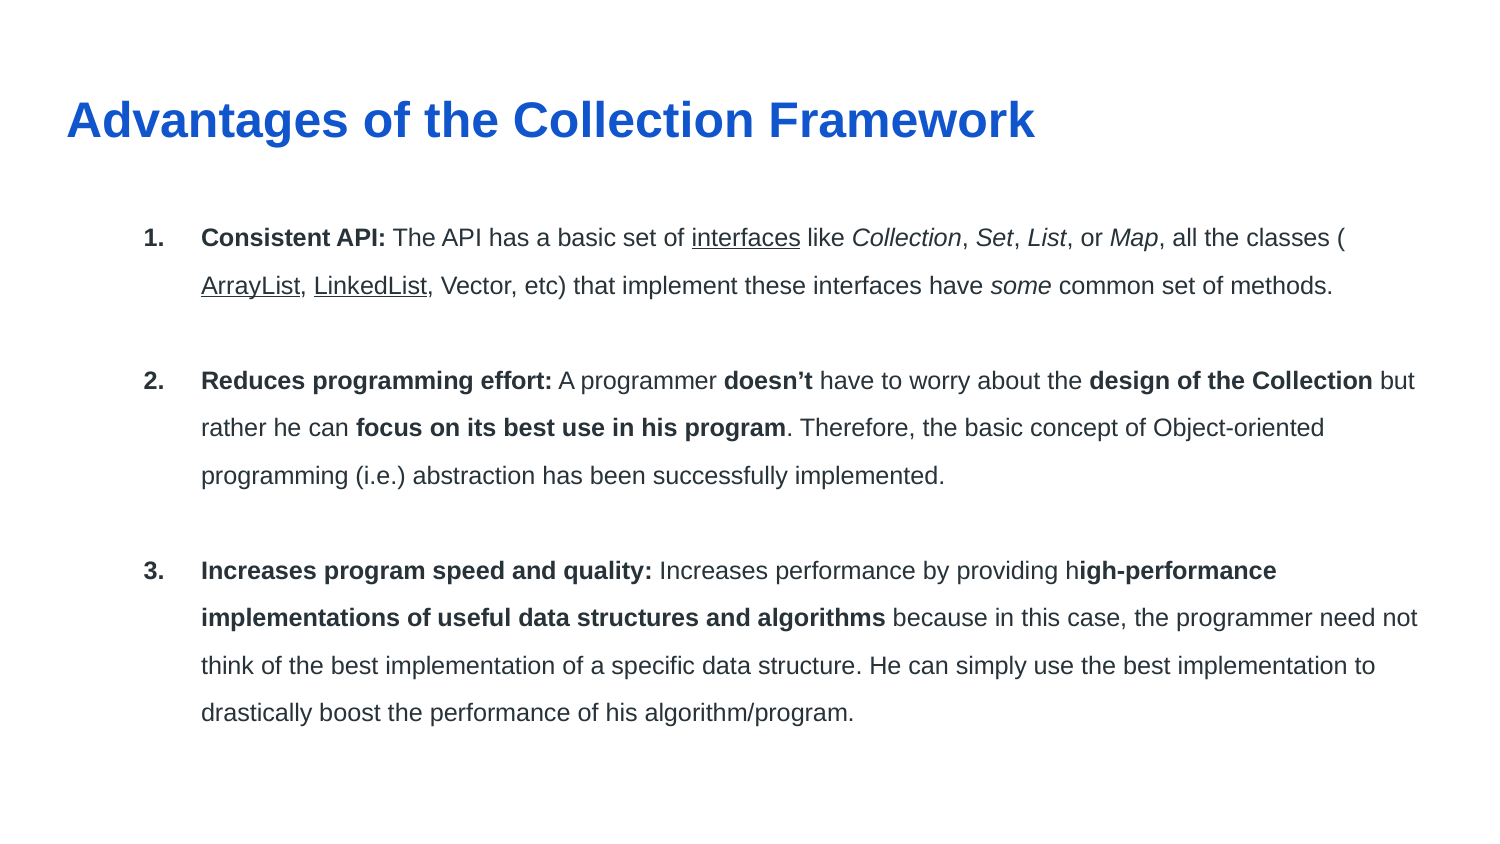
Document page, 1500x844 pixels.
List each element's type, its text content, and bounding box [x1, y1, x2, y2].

title Advantages of the Collection Framework [51, 72, 1449, 167]
list Consistent API: The API has a basic set of interfaces like Collection, Set, List, or Map, all the classes (ArrayList, LinkedList, Vector, etc) that implement these interfaces have some common set of methods. Reduces programming effort: A programmer doesn’t have to worry about the design of the Collection but rather he can focus on its best use in his program. Therefore, the basic concept of Object-oriented programming (i.e.) abstraction has been successfully implemented. Increases program speed and quality: Increases performance by providing high-performance implementations of useful data structures and algorithms because in this case, the programmer need not think of the best implementation of a specific data structure. He can simply use the best implementation to drastically boost the performance of his algorithm/program. [51, 189, 1449, 750]
